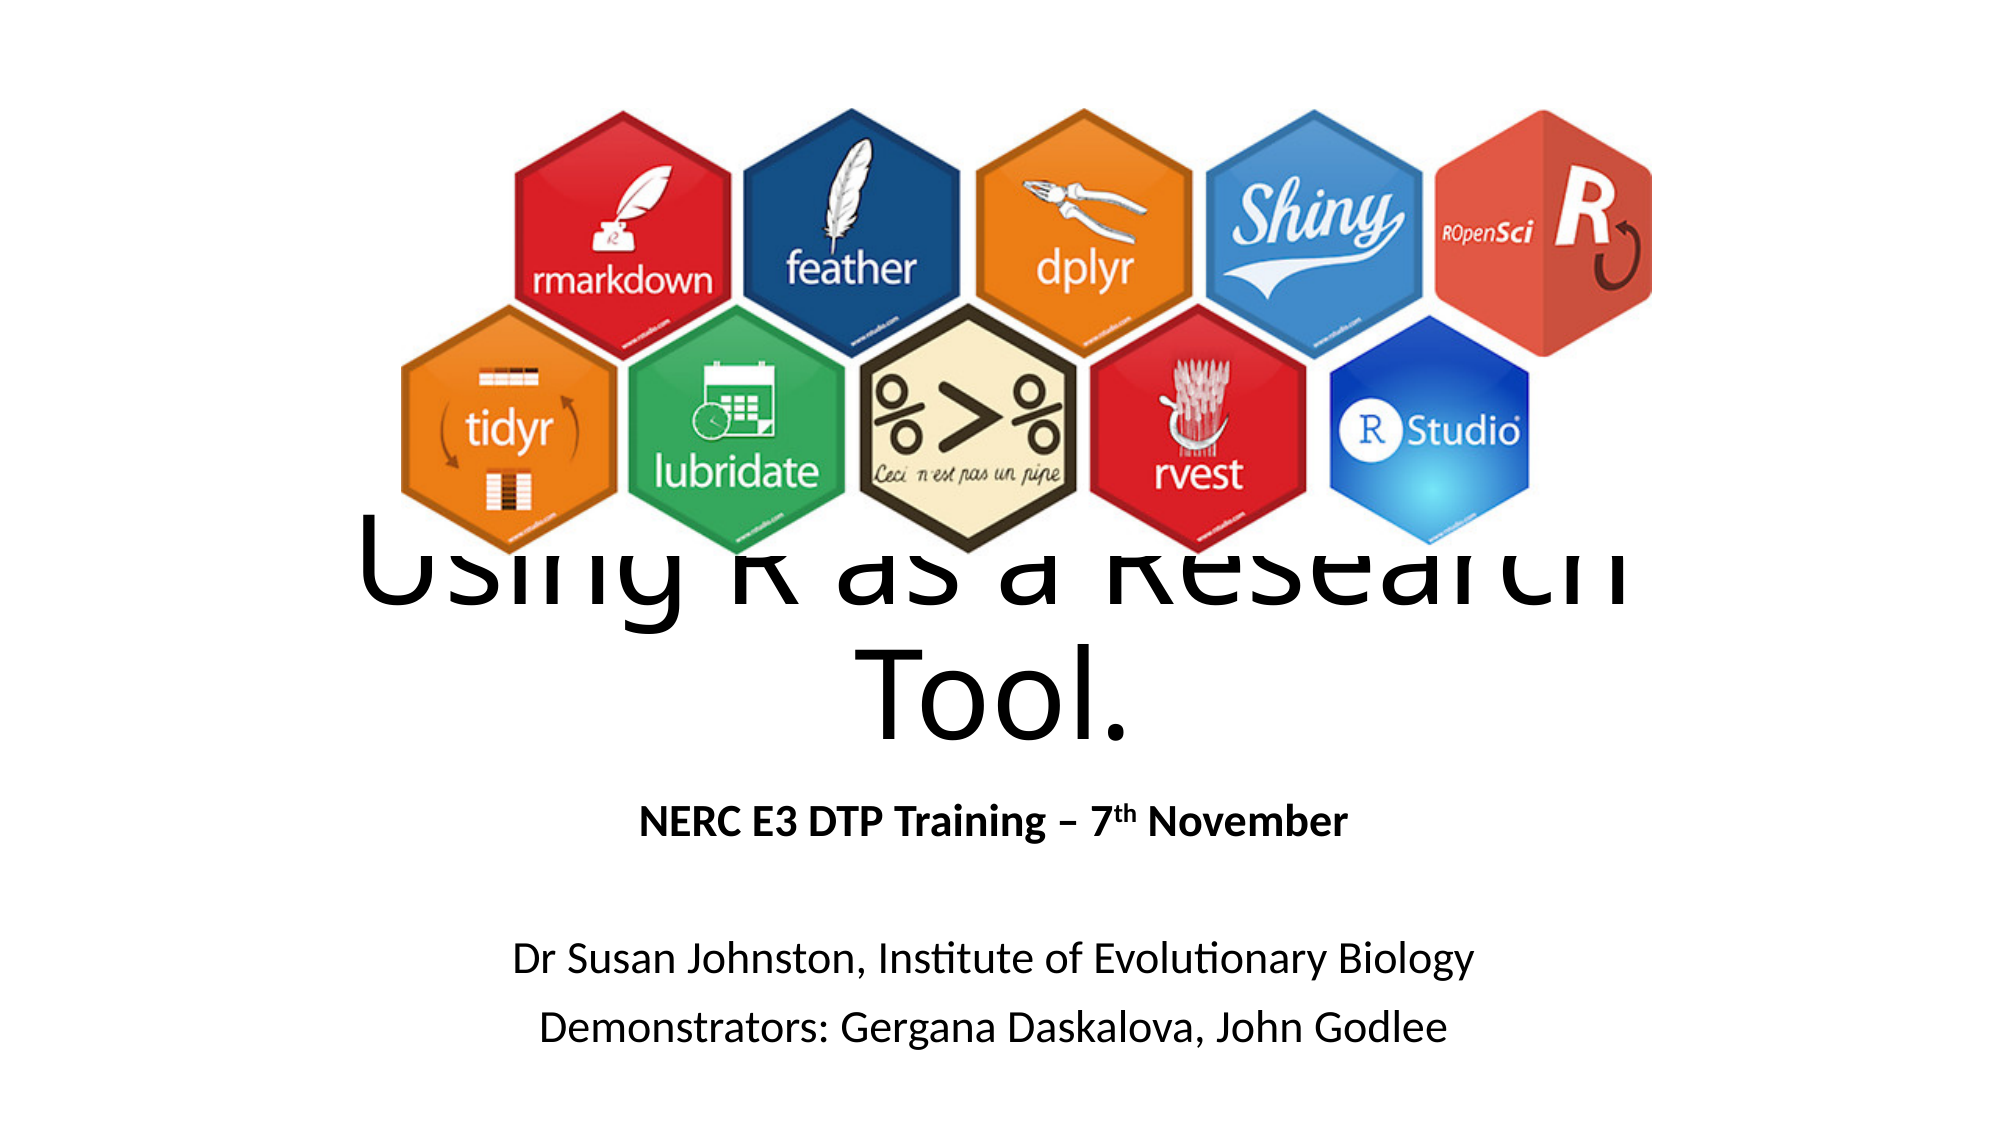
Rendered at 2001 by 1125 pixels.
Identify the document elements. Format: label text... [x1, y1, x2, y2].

picture [401, 108, 1652, 556]
title Using R as a Research Tool. [243, 382, 1744, 774]
subtitle NERC E3 DTP Training – 7th November Dr Susan Johnston, Institute of Evolutionary Biology Demonstrators: Gergana Daskalova, John Godlee [243, 788, 1744, 1061]
